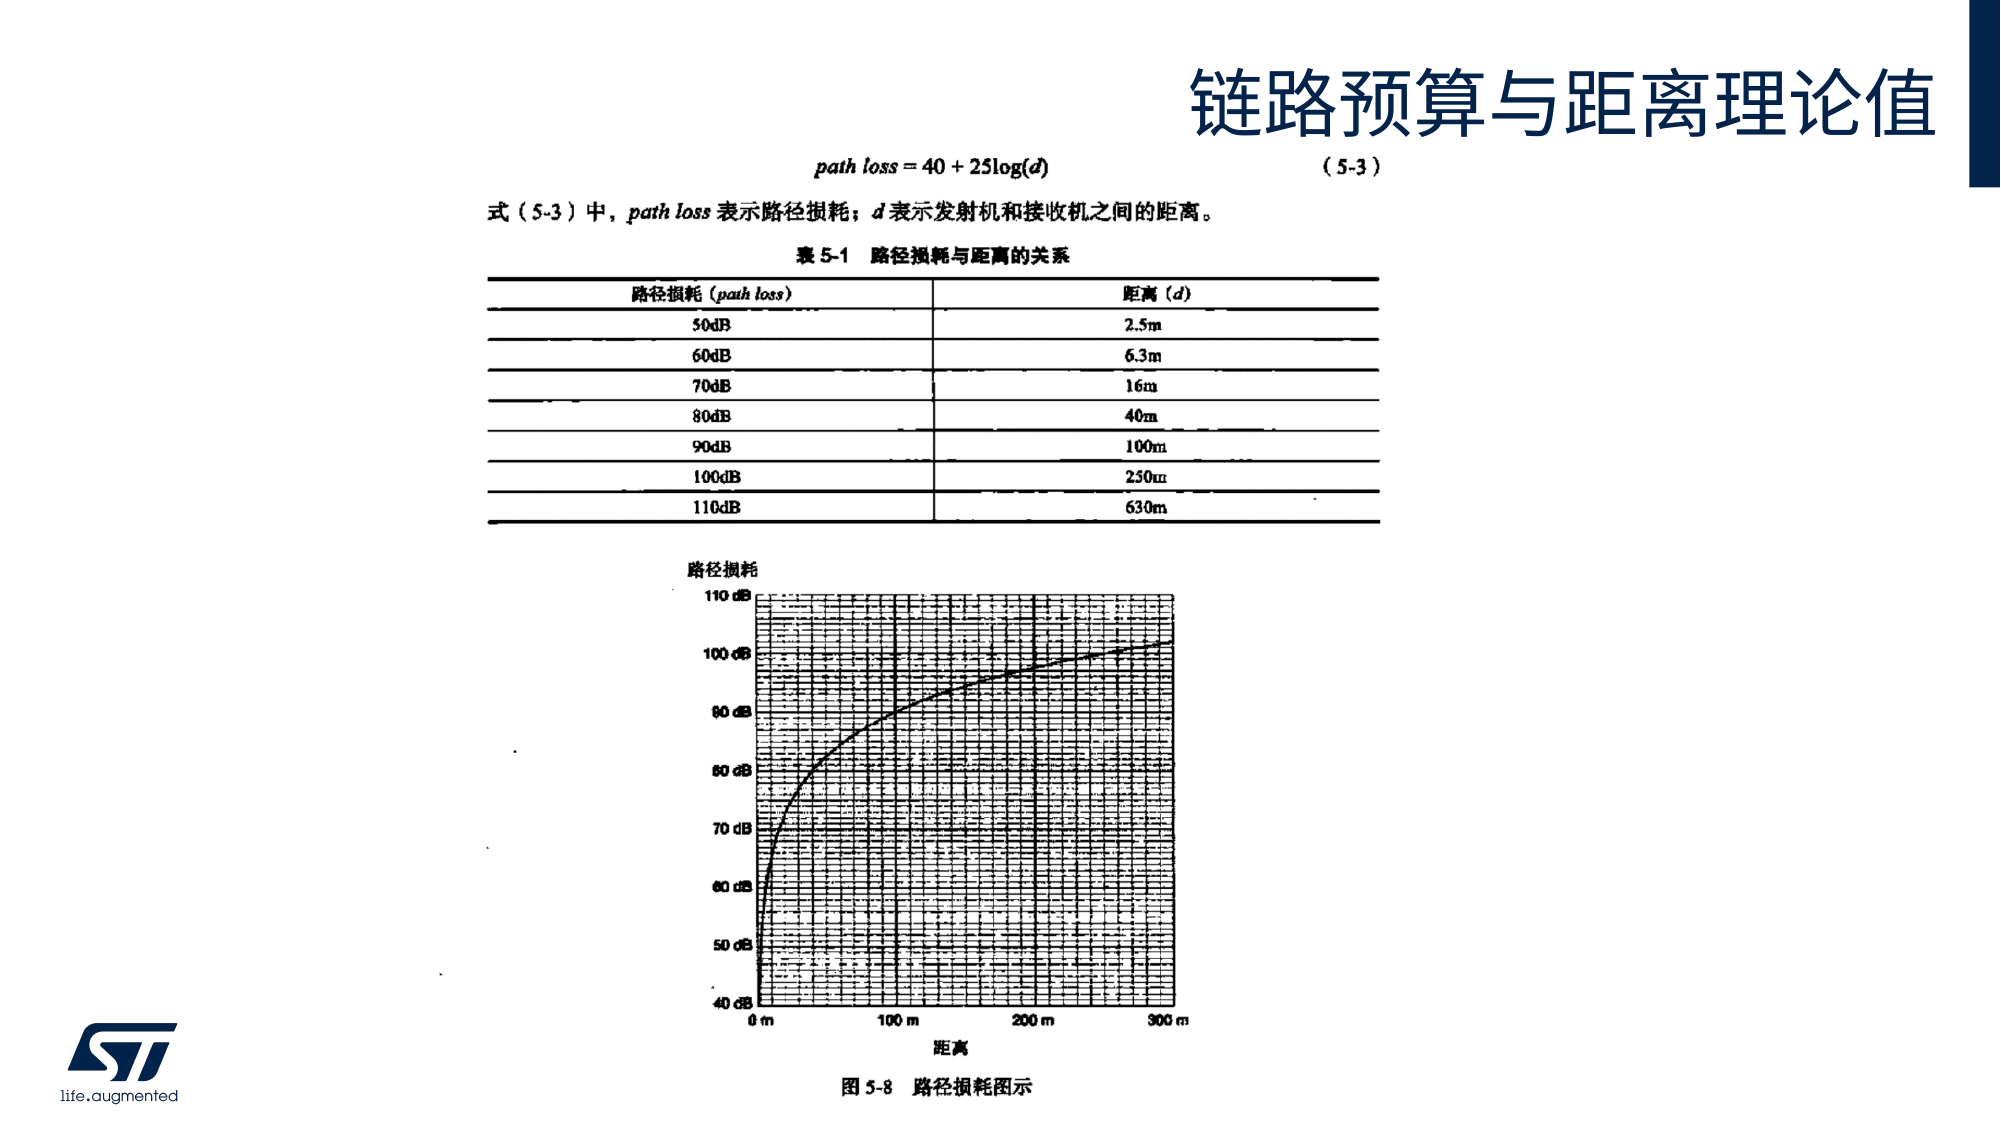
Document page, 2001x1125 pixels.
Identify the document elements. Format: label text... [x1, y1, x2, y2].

picture [421, 151, 1465, 1104]
picture [37, 999, 201, 1125]
title 链路预算与距离理论值 [49, 0, 1954, 215]
